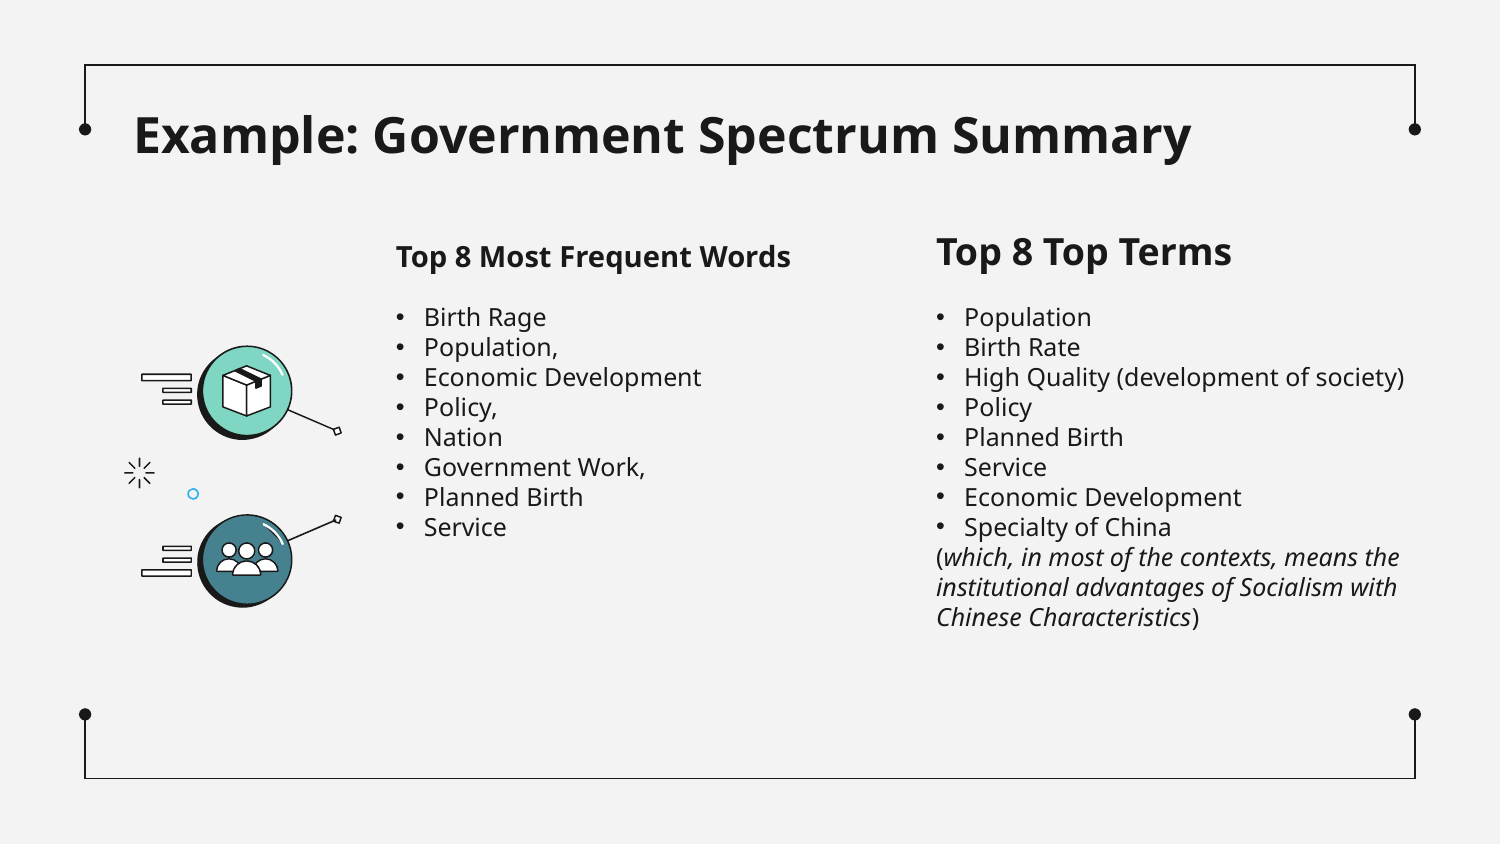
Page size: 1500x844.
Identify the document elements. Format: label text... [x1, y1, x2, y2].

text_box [123, 457, 343, 609]
subtitle Top 8 Most Frequent Words [380, 226, 849, 289]
subtitle Population Birth Rate High Quality (development of society) Policy Planned Birth Service Economic Development Specialty of China (which, in most of the contexts, means the institutional advantages of Socialism with Chinese Characteristics) [921, 286, 1462, 465]
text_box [140, 345, 343, 441]
subtitle Top 8 Top Terms [921, 226, 1389, 289]
subtitle Birth Rage Population, Economic Development Policy, Nation Government Work, Planned Birth Service [380, 289, 849, 465]
title Example: Government Spectrum Summary [118, 88, 1383, 183]
